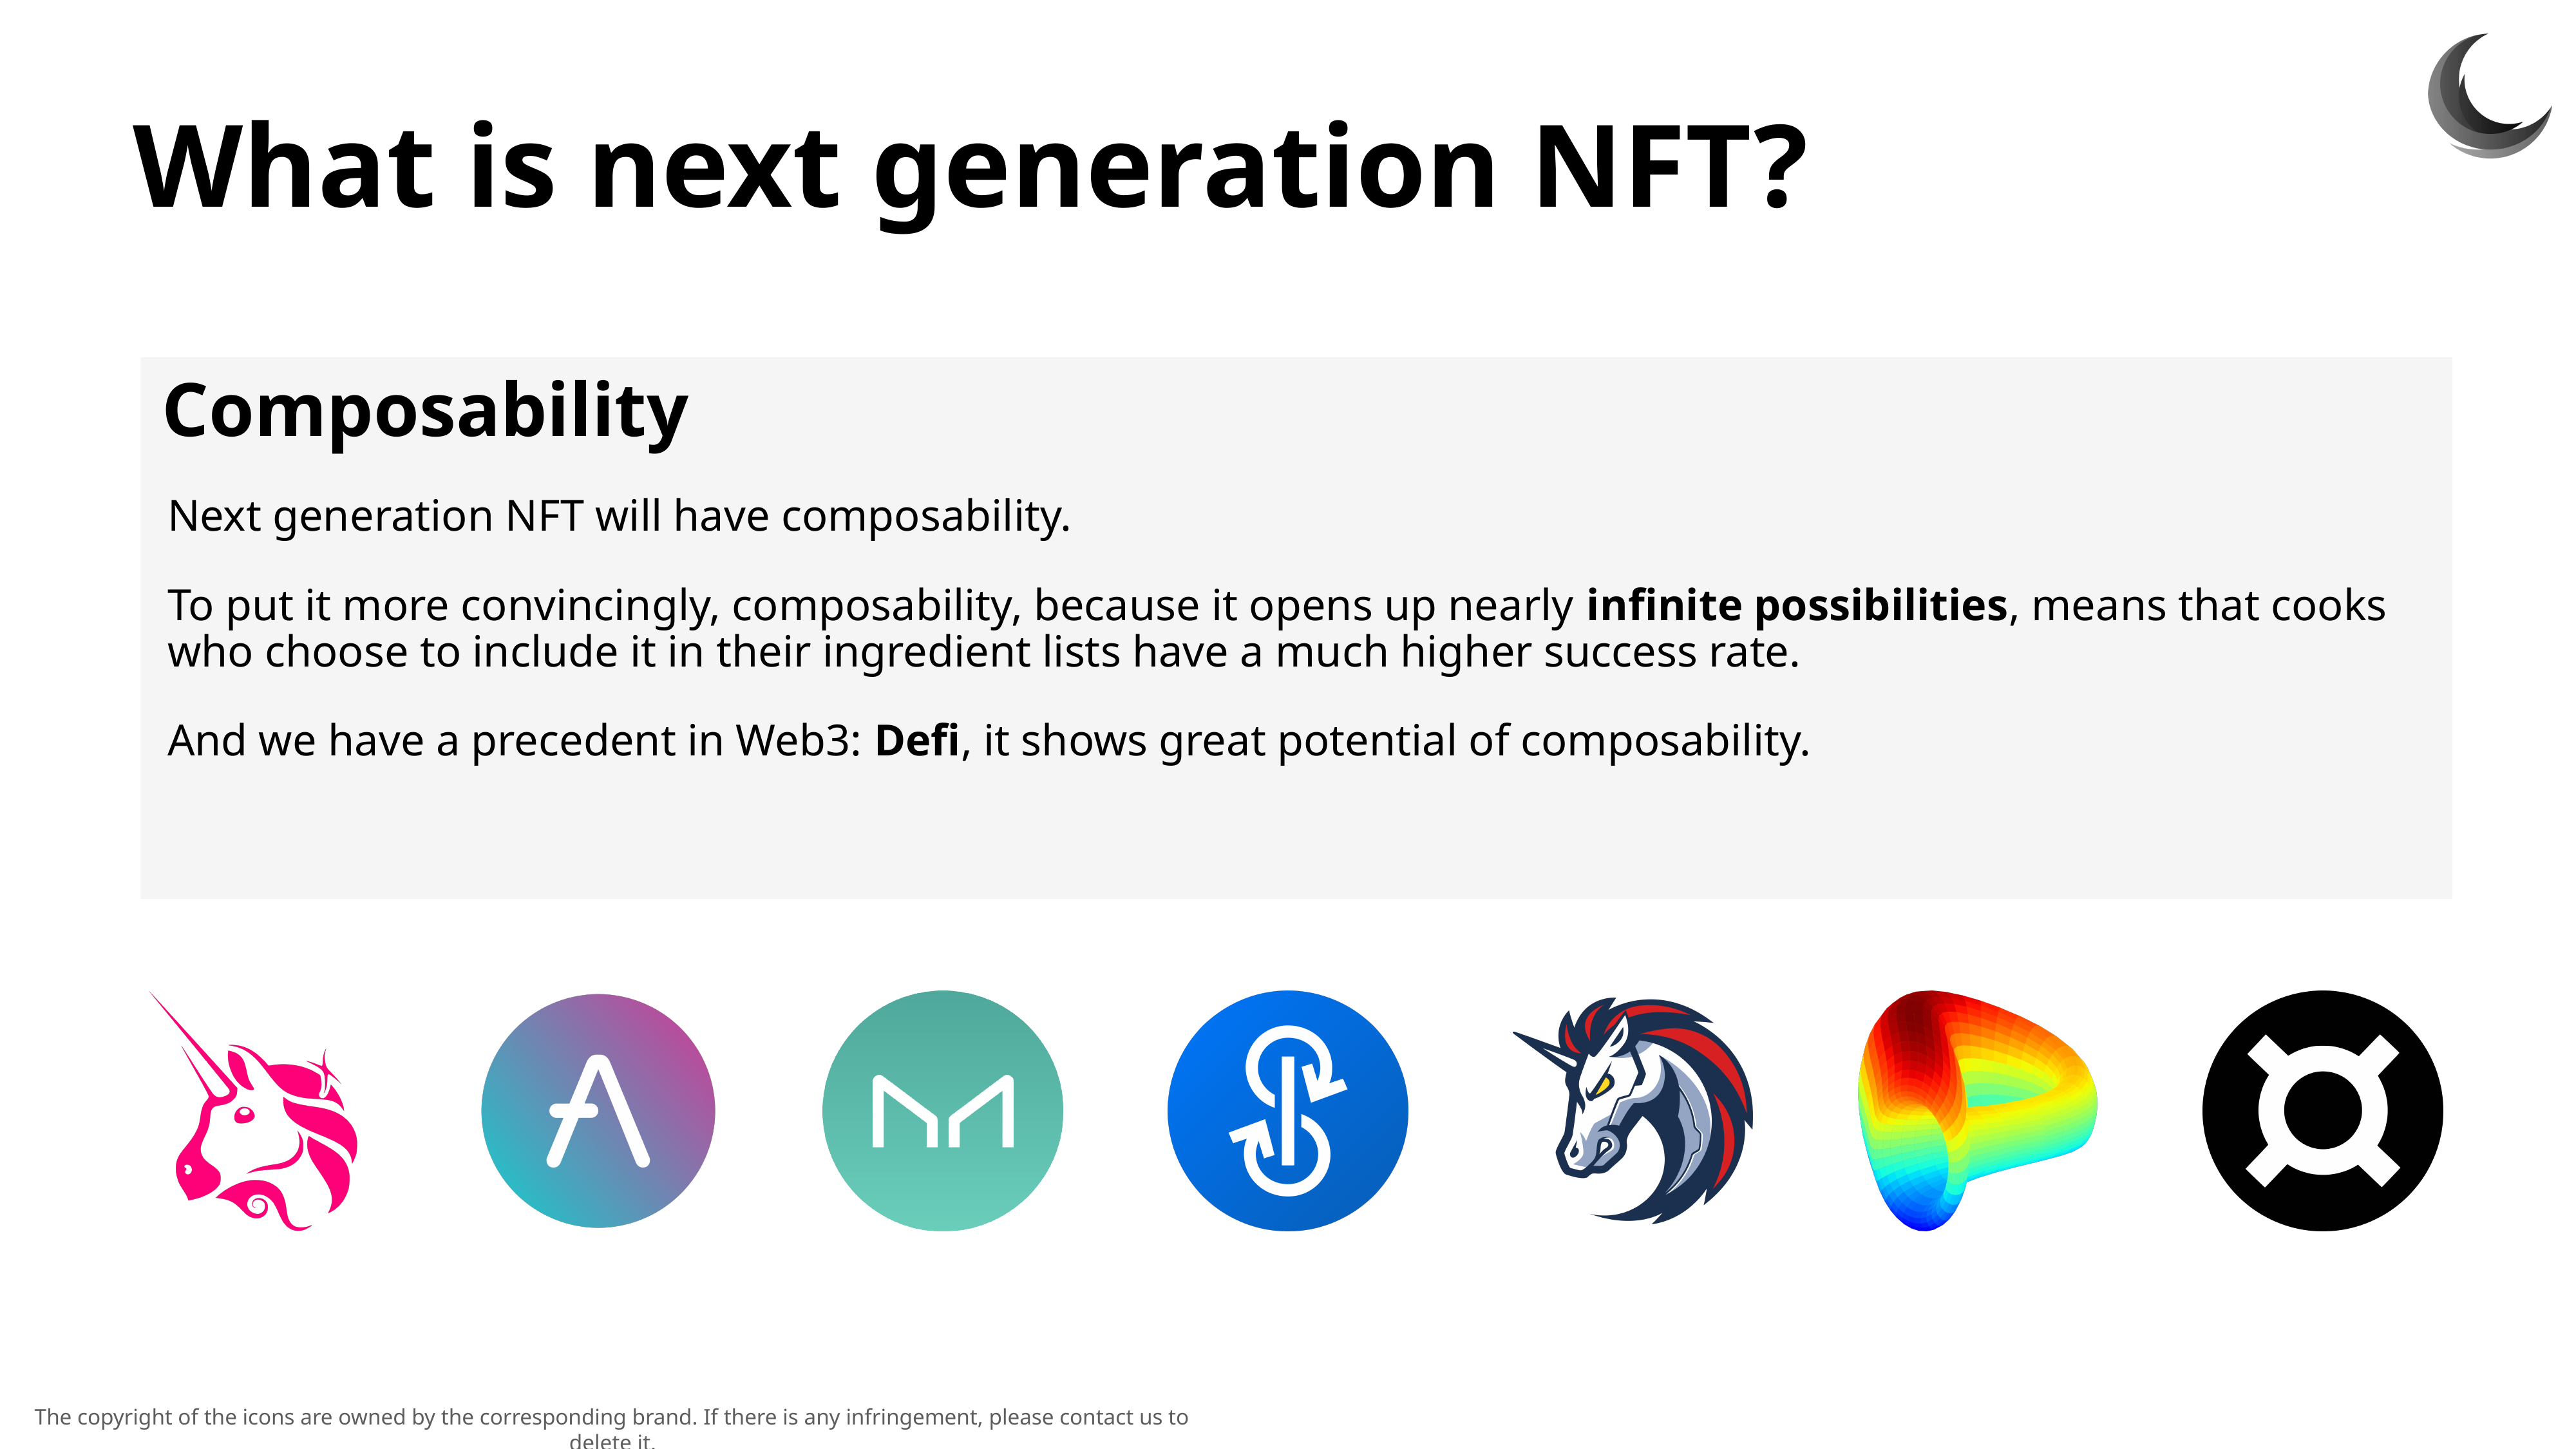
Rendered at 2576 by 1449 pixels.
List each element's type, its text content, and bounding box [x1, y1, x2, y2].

picture [1168, 990, 1408, 1231]
text_box The copyright of the icons are owned by the corresponding brand. If there is any infringement, please contact us to delete it. [12, 1398, 1214, 1449]
picture [477, 990, 719, 1231]
picture [133, 990, 374, 1231]
picture [2414, 21, 2566, 171]
title What is next generation NFT? [127, 114, 2449, 266]
picture [1512, 990, 1754, 1231]
text_box Composability Next generation NFT will have composability. To put it more convincingly, composability, because it opens up nearly infinite possibilities, means that cooks who choose to include it in their ingredient lists have a much higher success rate. And we have a precedent in Web3: Defi, it shows great potential of composability. [140, 357, 2453, 899]
picture [1857, 990, 2098, 1231]
picture [2202, 990, 2443, 1231]
picture [822, 990, 1063, 1231]
